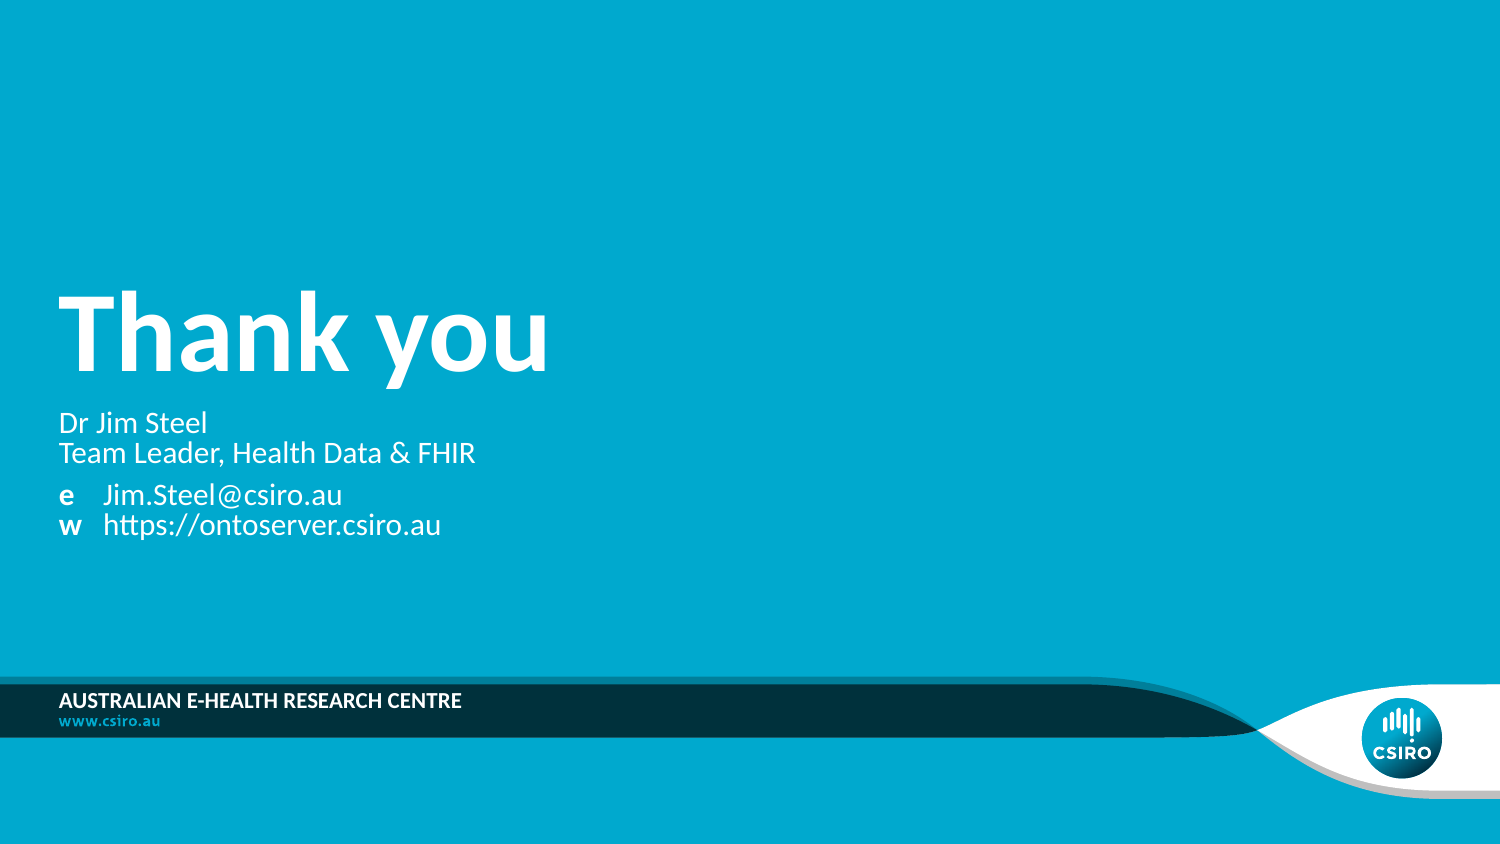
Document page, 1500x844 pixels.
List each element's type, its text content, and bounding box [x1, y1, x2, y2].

title Thank you [58, 256, 1447, 362]
subtitle Dr Jim Steel Team Leader, Health Data & FHIR e Jim.Steel@csiro.au w https://ontoserver.csiro.au [58, 410, 1063, 647]
list Australian E-Health Research Centre [59, 692, 839, 710]
